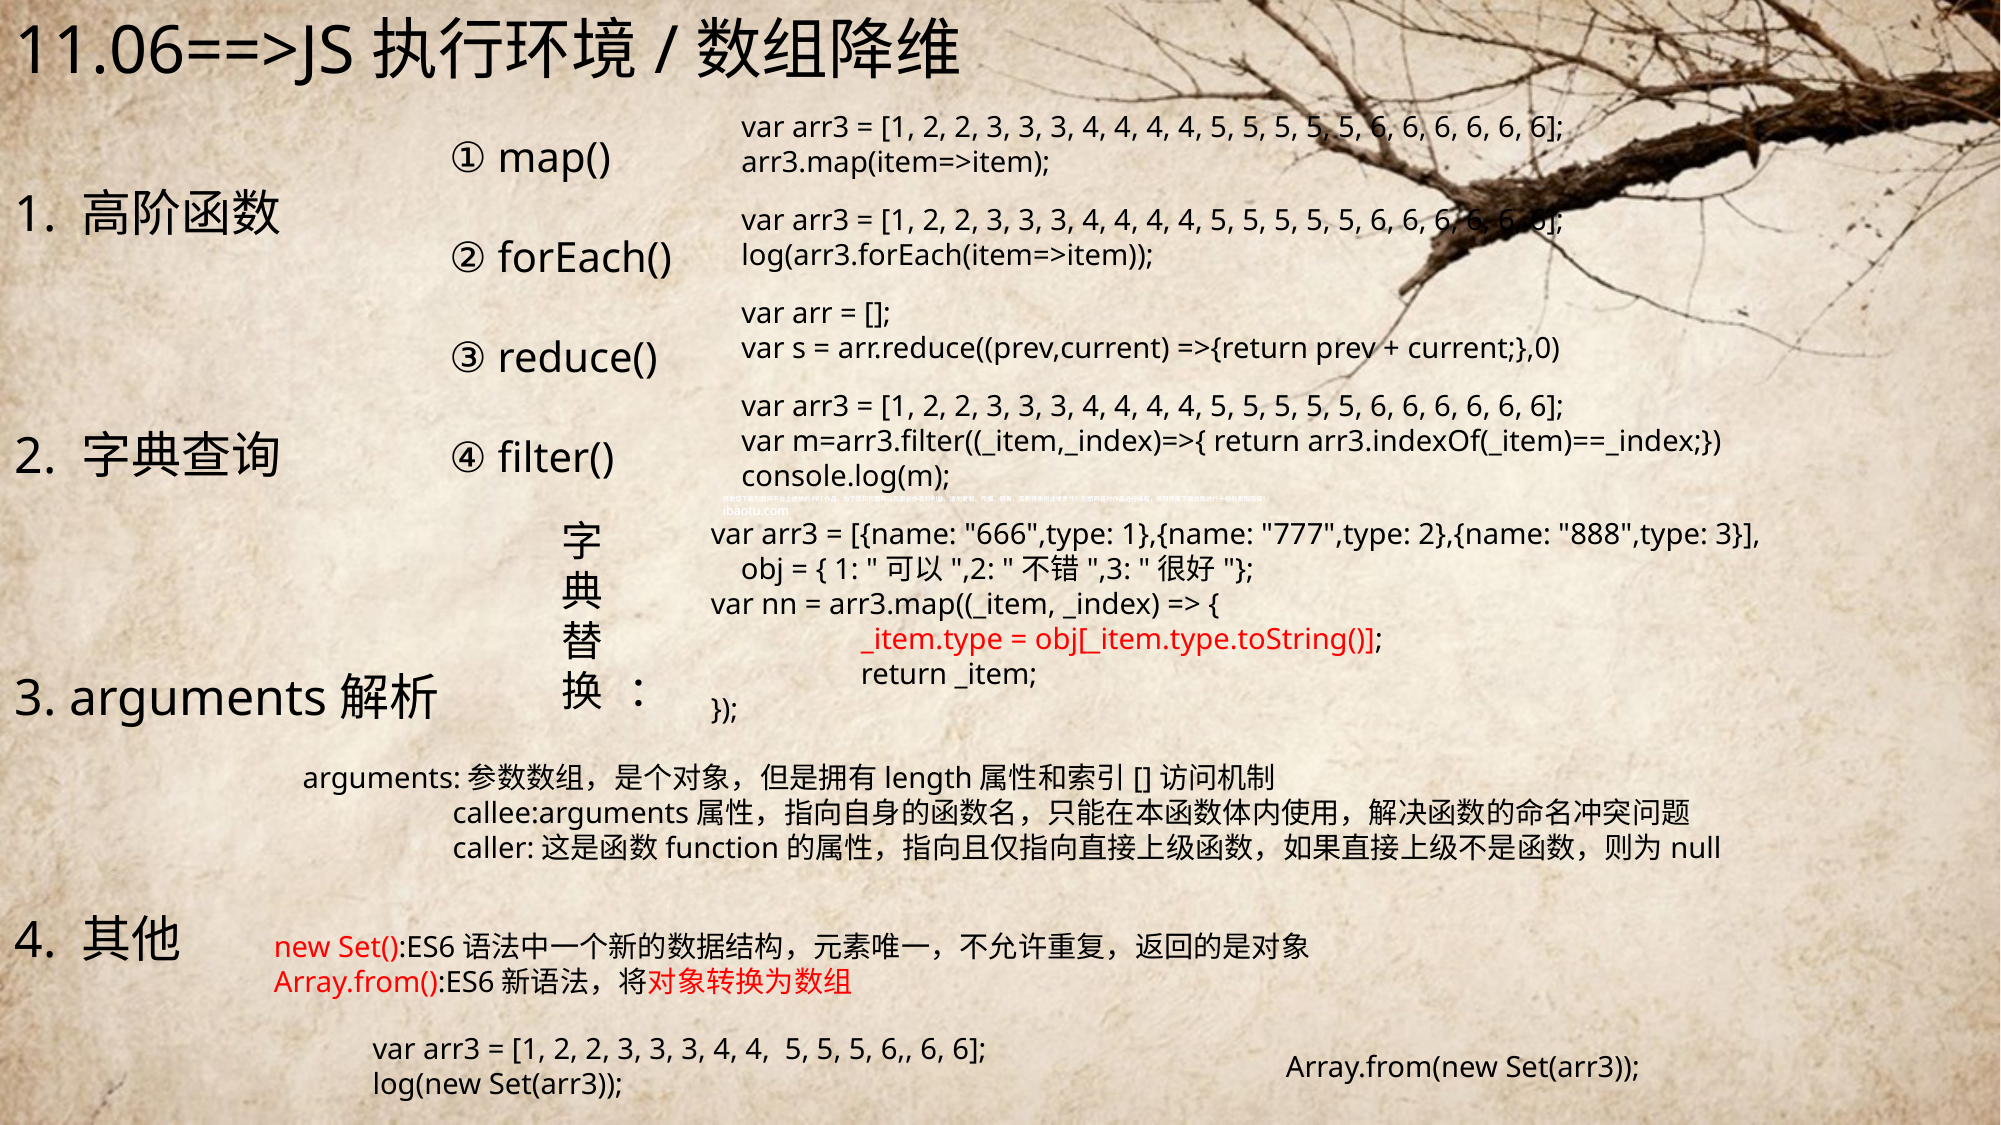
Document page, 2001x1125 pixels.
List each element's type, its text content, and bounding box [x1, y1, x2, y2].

text_box var arr3 = [1, 2, 2, 3, 3, 3, 4, 4, 5, 5, 5, 6,, 6, 6]; log(new Set(arr3)); [357, 1023, 1228, 1108]
text_box 3. arguments解析 [0, 658, 464, 733]
text_box Array.from(new Set(arr3)); [1271, 1040, 1678, 1091]
text_box var arr3 = [1, 2, 2, 3, 3, 3, 4, 4, 4, 4, 5, 5, 5, 5, 5, 6, 6, 6, 6, 6, 6]; var m=arr3.filter((_item,_index)=>{ return arr3.indexOf(_item)==_index;}) console.log(m); [726, 379, 2000, 500]
text_box 1. 高阶函数 [0, 174, 358, 250]
text_box var arr = []; var s = arr.reduce((prev,current) =>{return prev + current;},0) [726, 286, 2000, 372]
picture [0, 0, 2001, 1125]
text_box 2. 字典查询 [0, 416, 358, 491]
text_box 11.06==>JS执行环境/数组降维 [0, 0, 983, 95]
text_box 字典替换： [546, 507, 644, 723]
text_box arguments:参数数组，是个对象，但是拥有length属性和索引[]访问机制 callee:arguments属性，指向自身的函数名，只能在本函数体内使用，解决函数的命名冲突问题 caller:这是函数function的属性，指向且仅指向直接上级函数，如果直接上级不是函数，则为null [287, 751, 1764, 872]
text_box ① map() ② forEach() ③ reduce() ④ filter() [434, 123, 727, 489]
text_box var arr3 = [{name: "666",type: 1},{name: "777",type: 2},{name: "888",type: 3}], obj = { 1: "可以",2: "不错",3: "很好"}; var nn = arr3.map((_item, _index) => { _item.type = obj[_item.type.toString()]; return _item; }); [696, 507, 1908, 733]
text_box new Set():ES6语法中一个新的数据结构，元素唯一，不允许重复，返回的是对象 Array.from():ES6新语法，将对象转换为数组 [258, 920, 1571, 1006]
text_box 4. 其他 [0, 899, 358, 975]
text_box var arr3 = [1, 2, 2, 3, 3, 3, 4, 4, 4, 4, 5, 5, 5, 5, 5, 6, 6, 6, 6, 6, 6]; log(arr3.forEach(item=>item)); [726, 193, 2000, 279]
text_box var arr3 = [1, 2, 2, 3, 3, 3, 4, 4, 4, 4, 5, 5, 5, 5, 5, 6, 6, 6, 6, 6, 6]; arr3.map(item=>item); [726, 101, 2000, 186]
